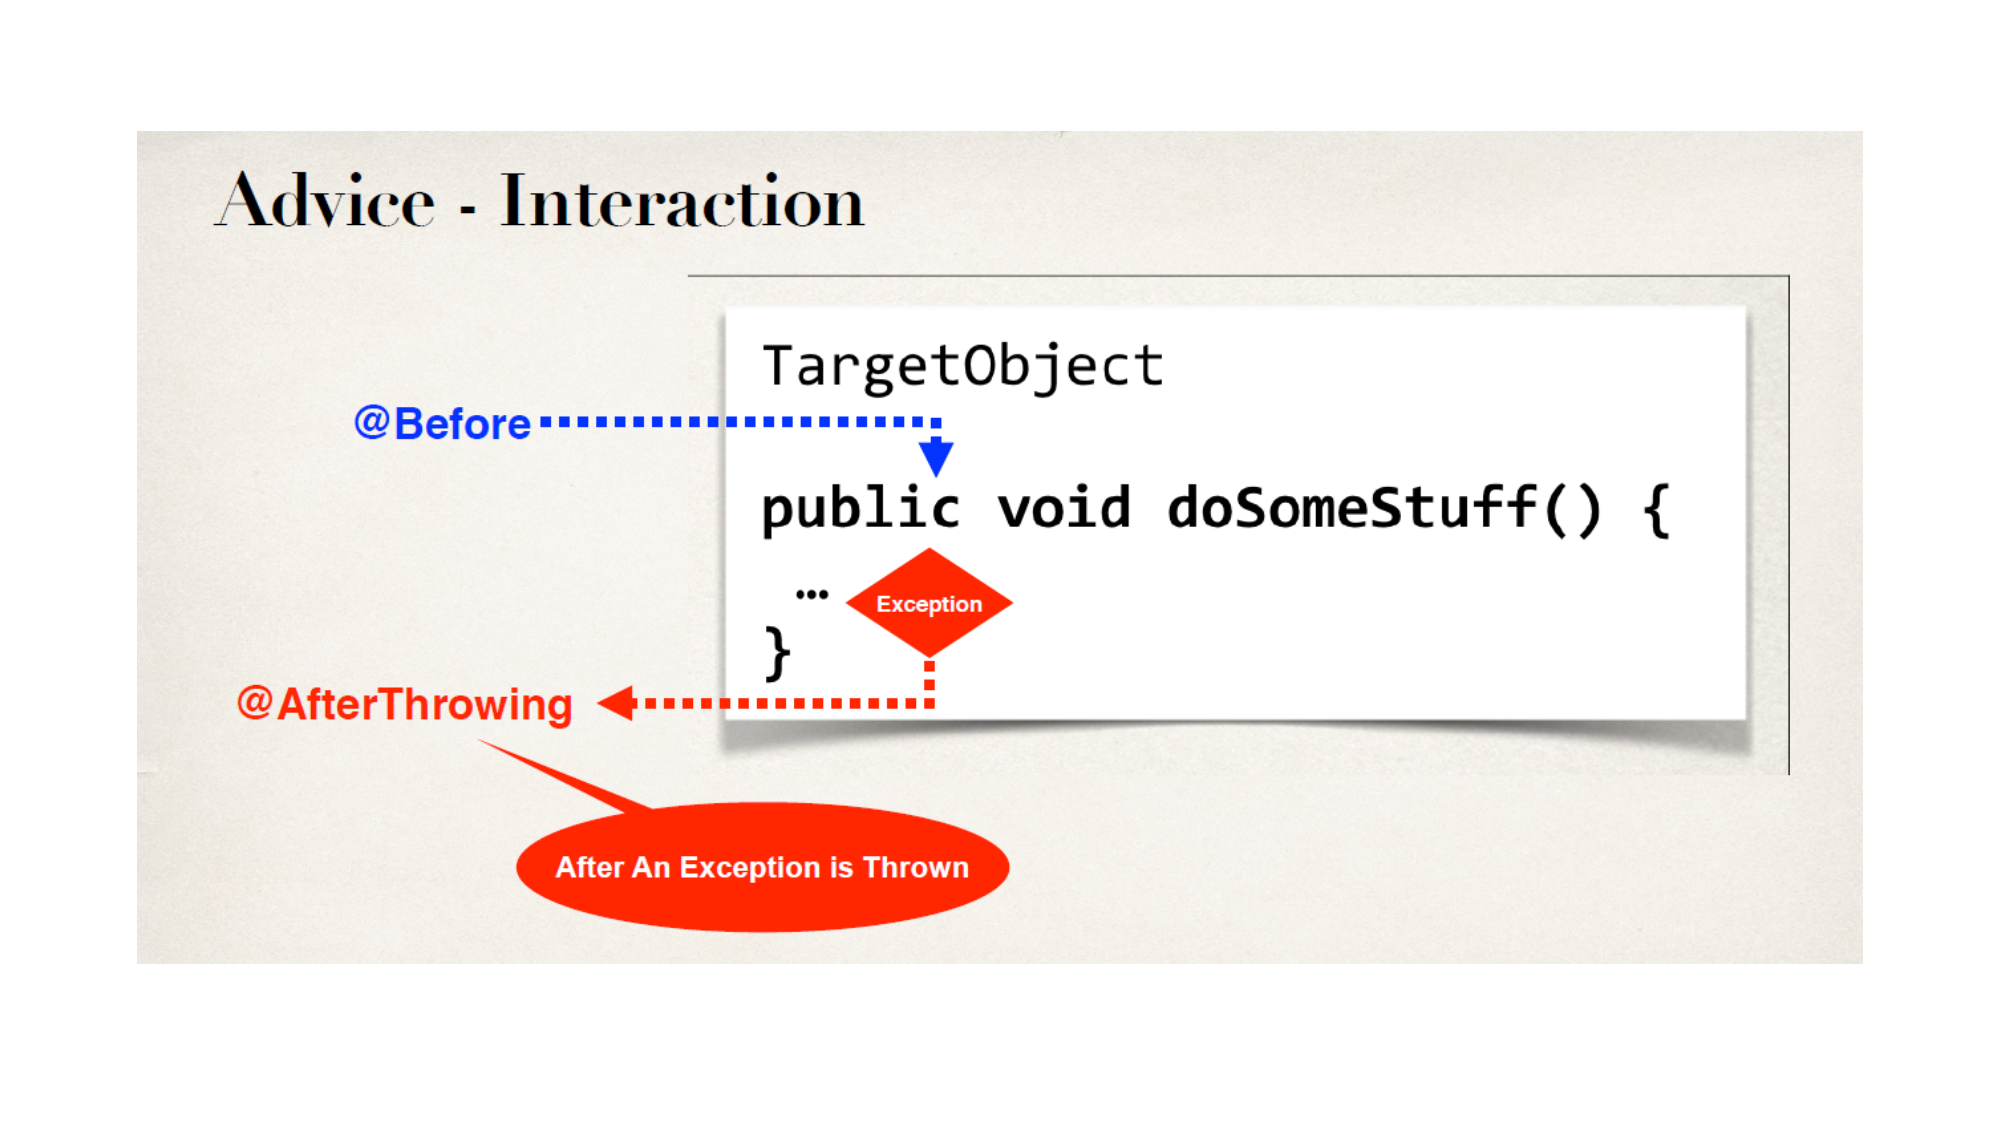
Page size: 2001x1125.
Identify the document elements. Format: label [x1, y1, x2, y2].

list [137, 131, 1863, 964]
